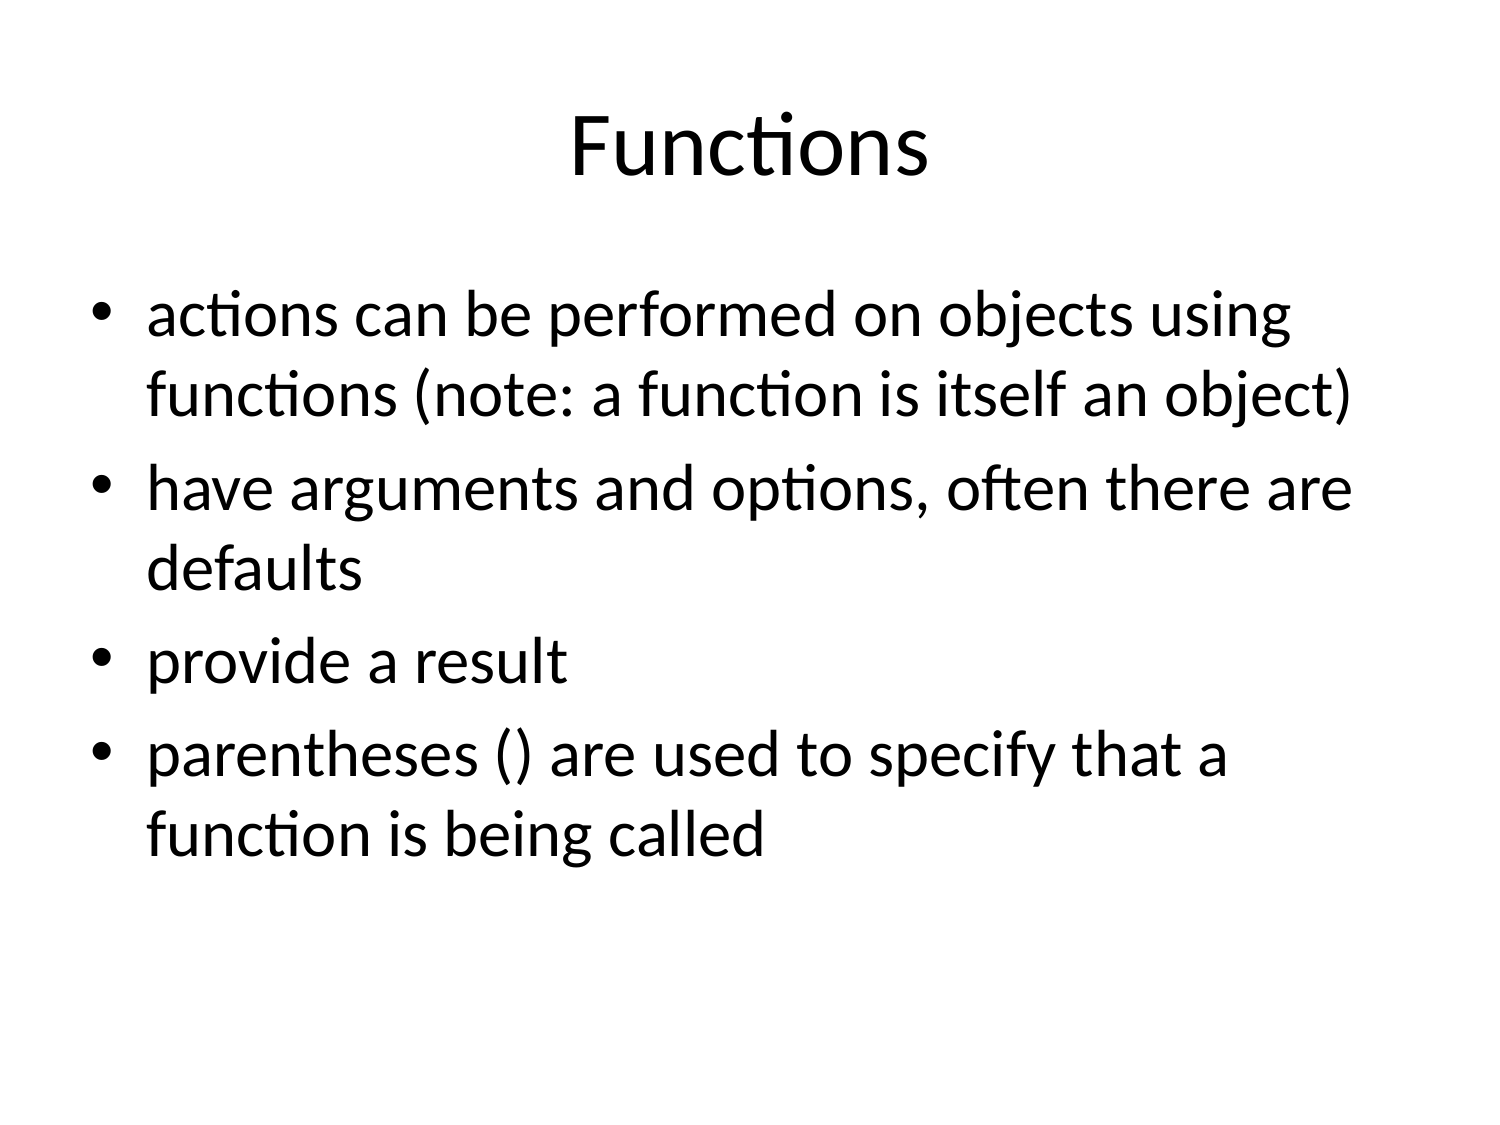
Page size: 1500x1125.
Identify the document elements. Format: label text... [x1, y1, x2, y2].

list actions can be performed on objects using functions (note: a function is itself an object) have arguments and options, often there are defaults provide a result parentheses () are used to specify that a function is being called [75, 262, 1425, 1005]
title Functions [75, 45, 1425, 233]
